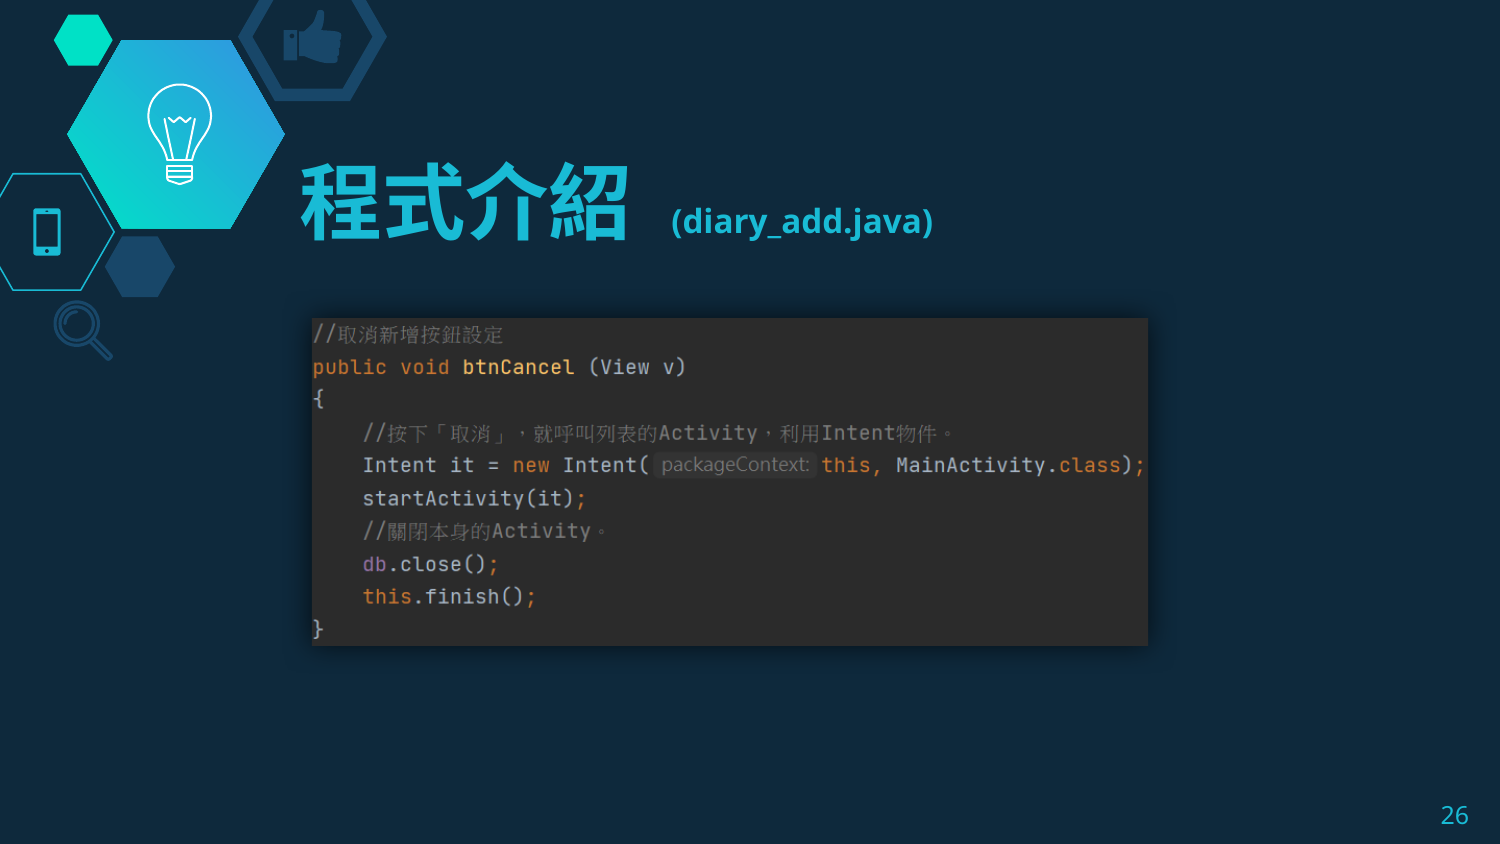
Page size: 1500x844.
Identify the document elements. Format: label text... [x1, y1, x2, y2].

title 程式介紹 (diary_add.java) [284, 159, 1235, 266]
picture [311, 318, 1149, 646]
